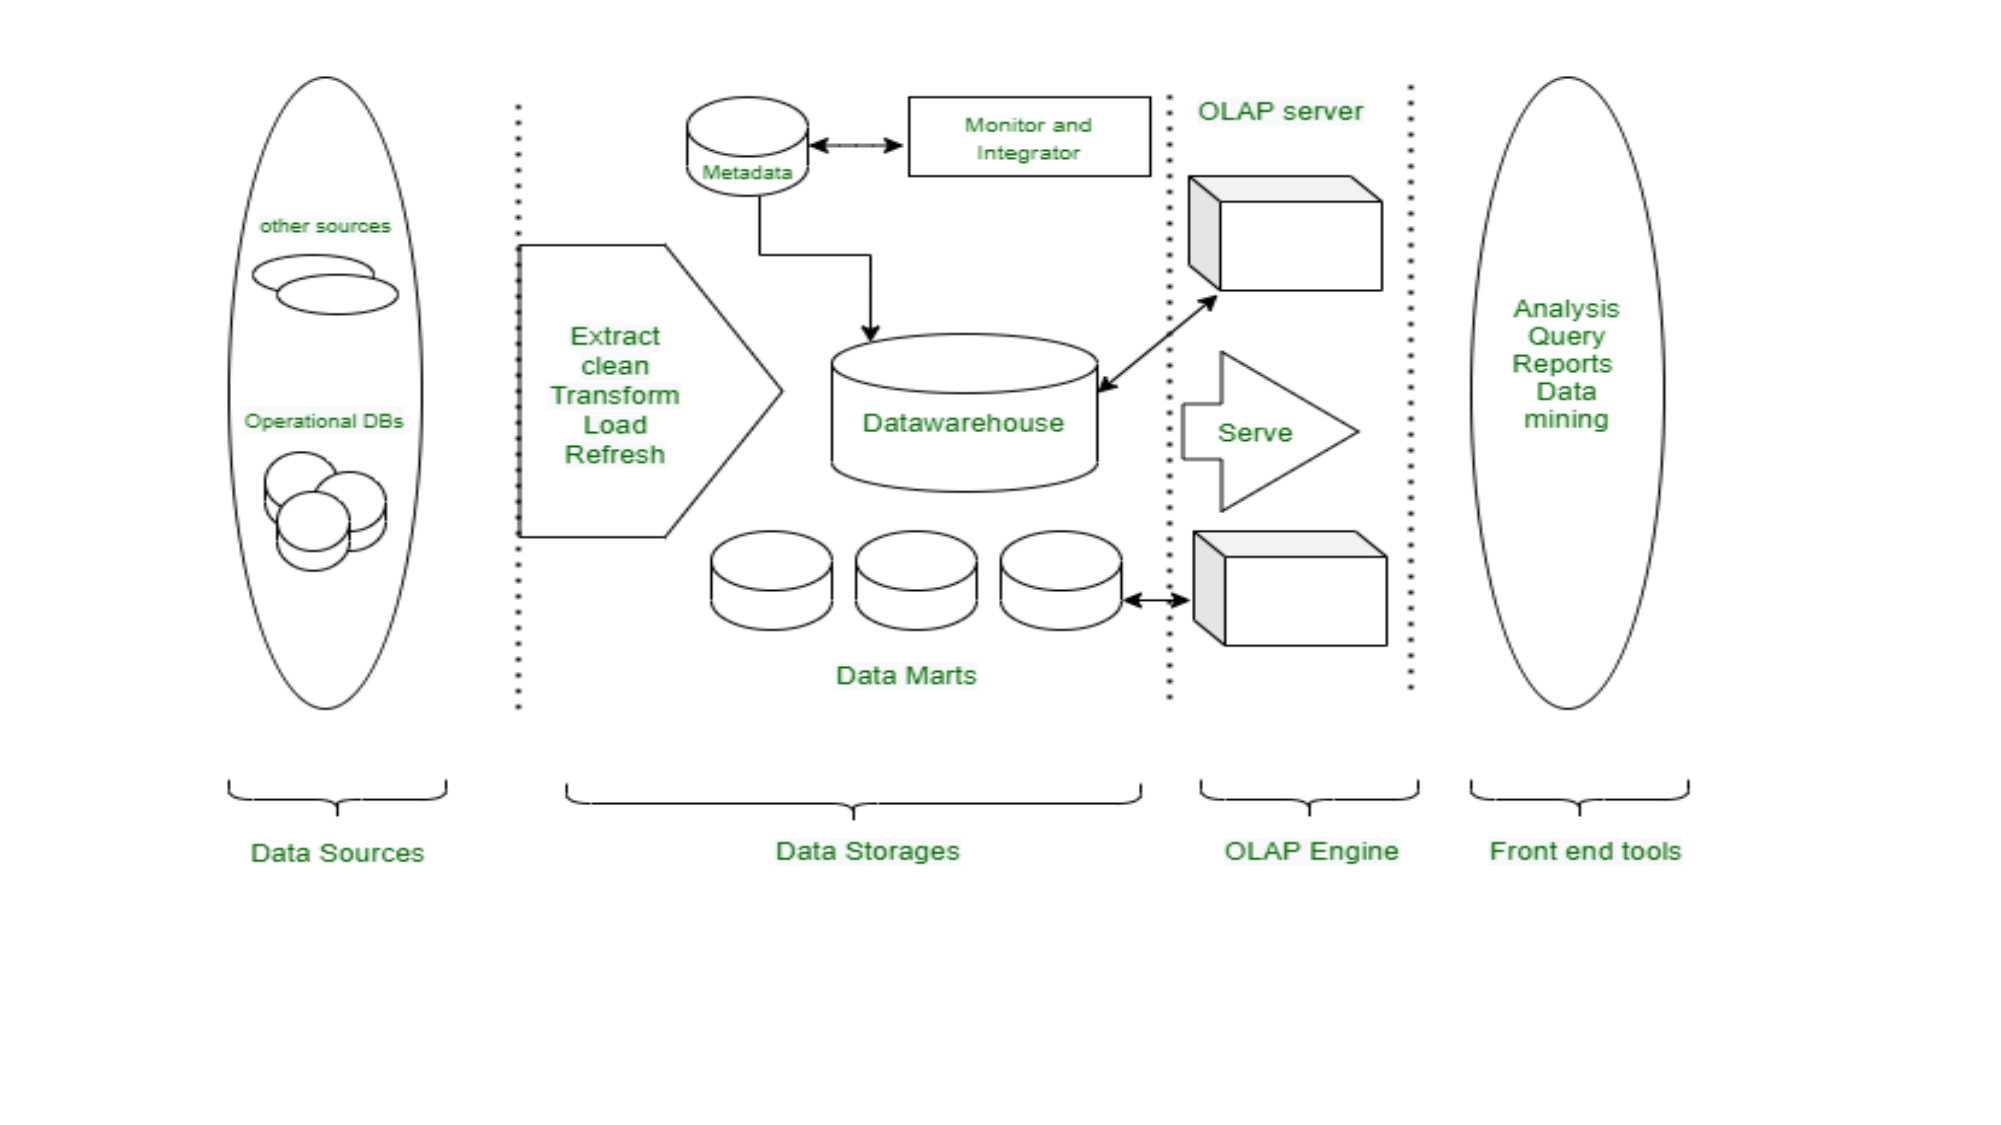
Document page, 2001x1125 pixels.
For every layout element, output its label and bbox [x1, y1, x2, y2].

picture [214, 75, 1712, 882]
